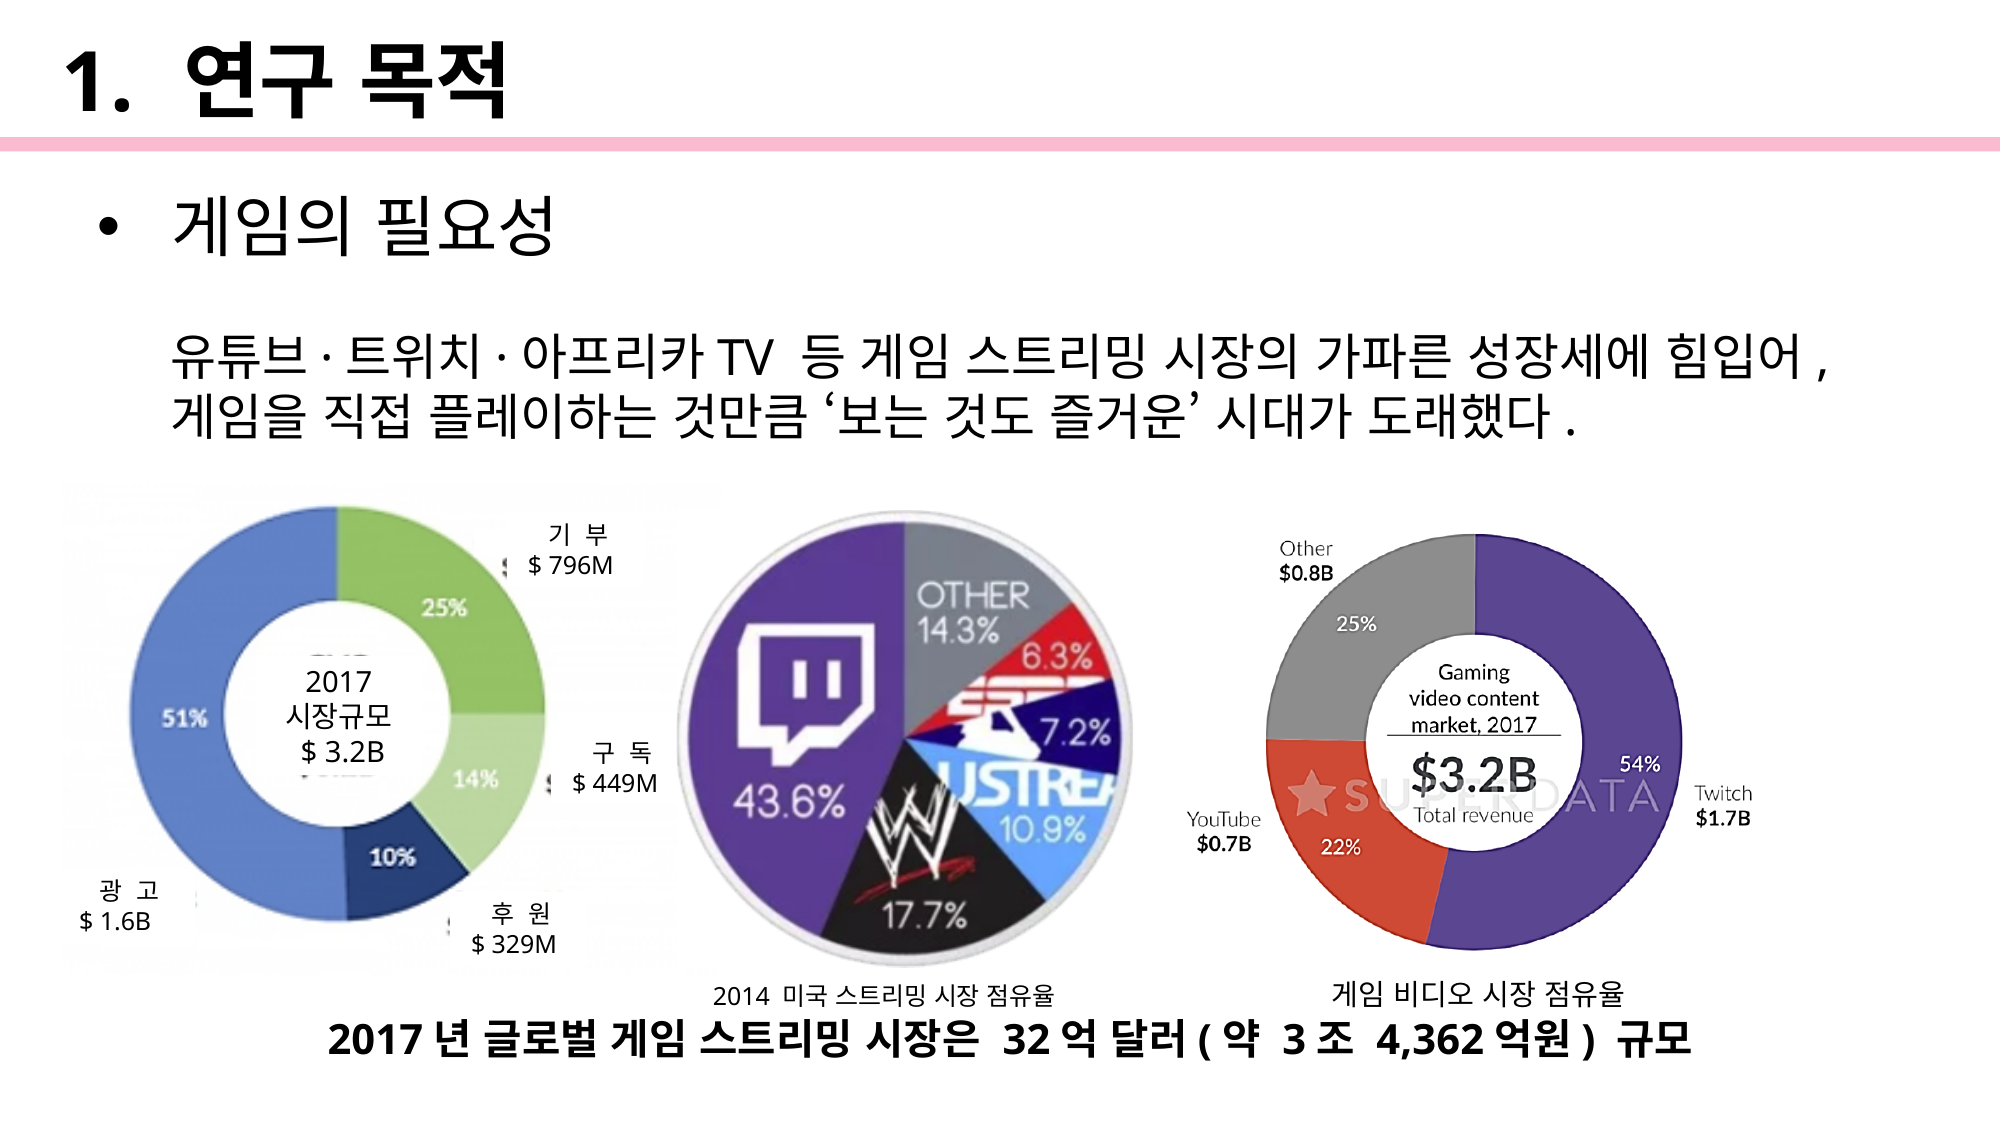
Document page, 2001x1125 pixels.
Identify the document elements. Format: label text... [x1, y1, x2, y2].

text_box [52, 484, 721, 976]
text_box 2017년 글로벌 게임 스트리밍 시장은 32억 달러(약 3조 4,362억원) 규모 [312, 1005, 1709, 1070]
text_box 2014 미국 스트리밍 시장 점유율 [698, 973, 1112, 1018]
text_box 게임 비디오 시장 점유율 [1316, 993, 1641, 1019]
picture [1160, 507, 1798, 993]
text_box 연구 목적 [46, 21, 528, 136]
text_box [676, 510, 1134, 968]
text_box [0, 137, 2000, 152]
text_box 게임의 필요성 [82, 177, 575, 273]
text_box 유튜브·트위치·아프리카TV 등 게임 스트리밍 시장의 가파른 성장세에 힘입어, 게임을 직접 플레이하는 것만큼 ‘보는 것도 즐거운’ 시대가 도래했다. [155, 318, 1845, 454]
